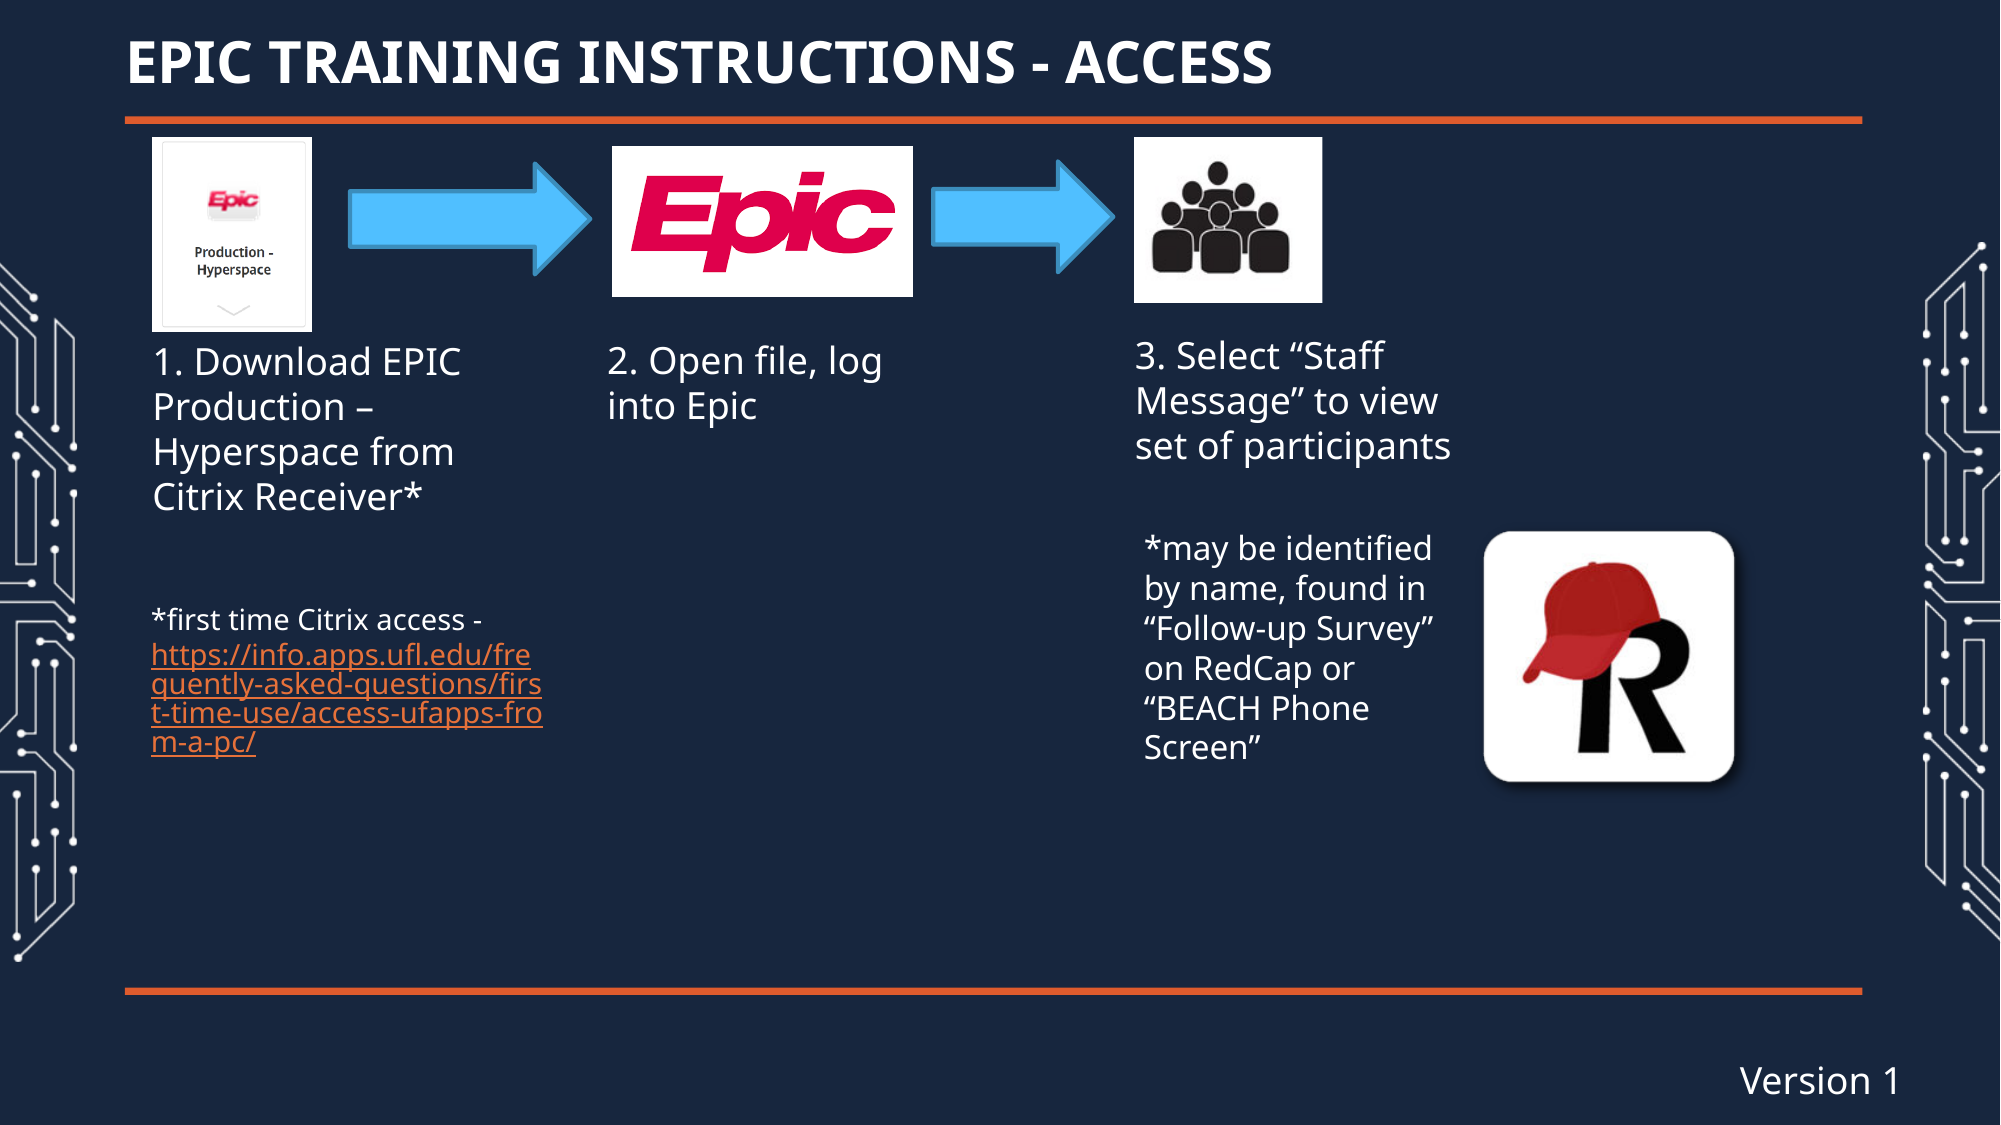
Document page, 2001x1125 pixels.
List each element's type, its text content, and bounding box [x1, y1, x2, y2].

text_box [0, 242, 2000, 962]
title Epic Training Instructions - access [125, 24, 1900, 96]
picture [1133, 137, 1323, 303]
picture [1470, 518, 1759, 806]
text_box [931, 159, 1116, 239]
text_box [123, 985, 1865, 997]
picture [612, 146, 913, 297]
picture [152, 137, 312, 332]
text_box [123, 114, 1865, 126]
text_box [347, 161, 593, 239]
text_box Version 1 [1724, 1049, 1963, 1110]
